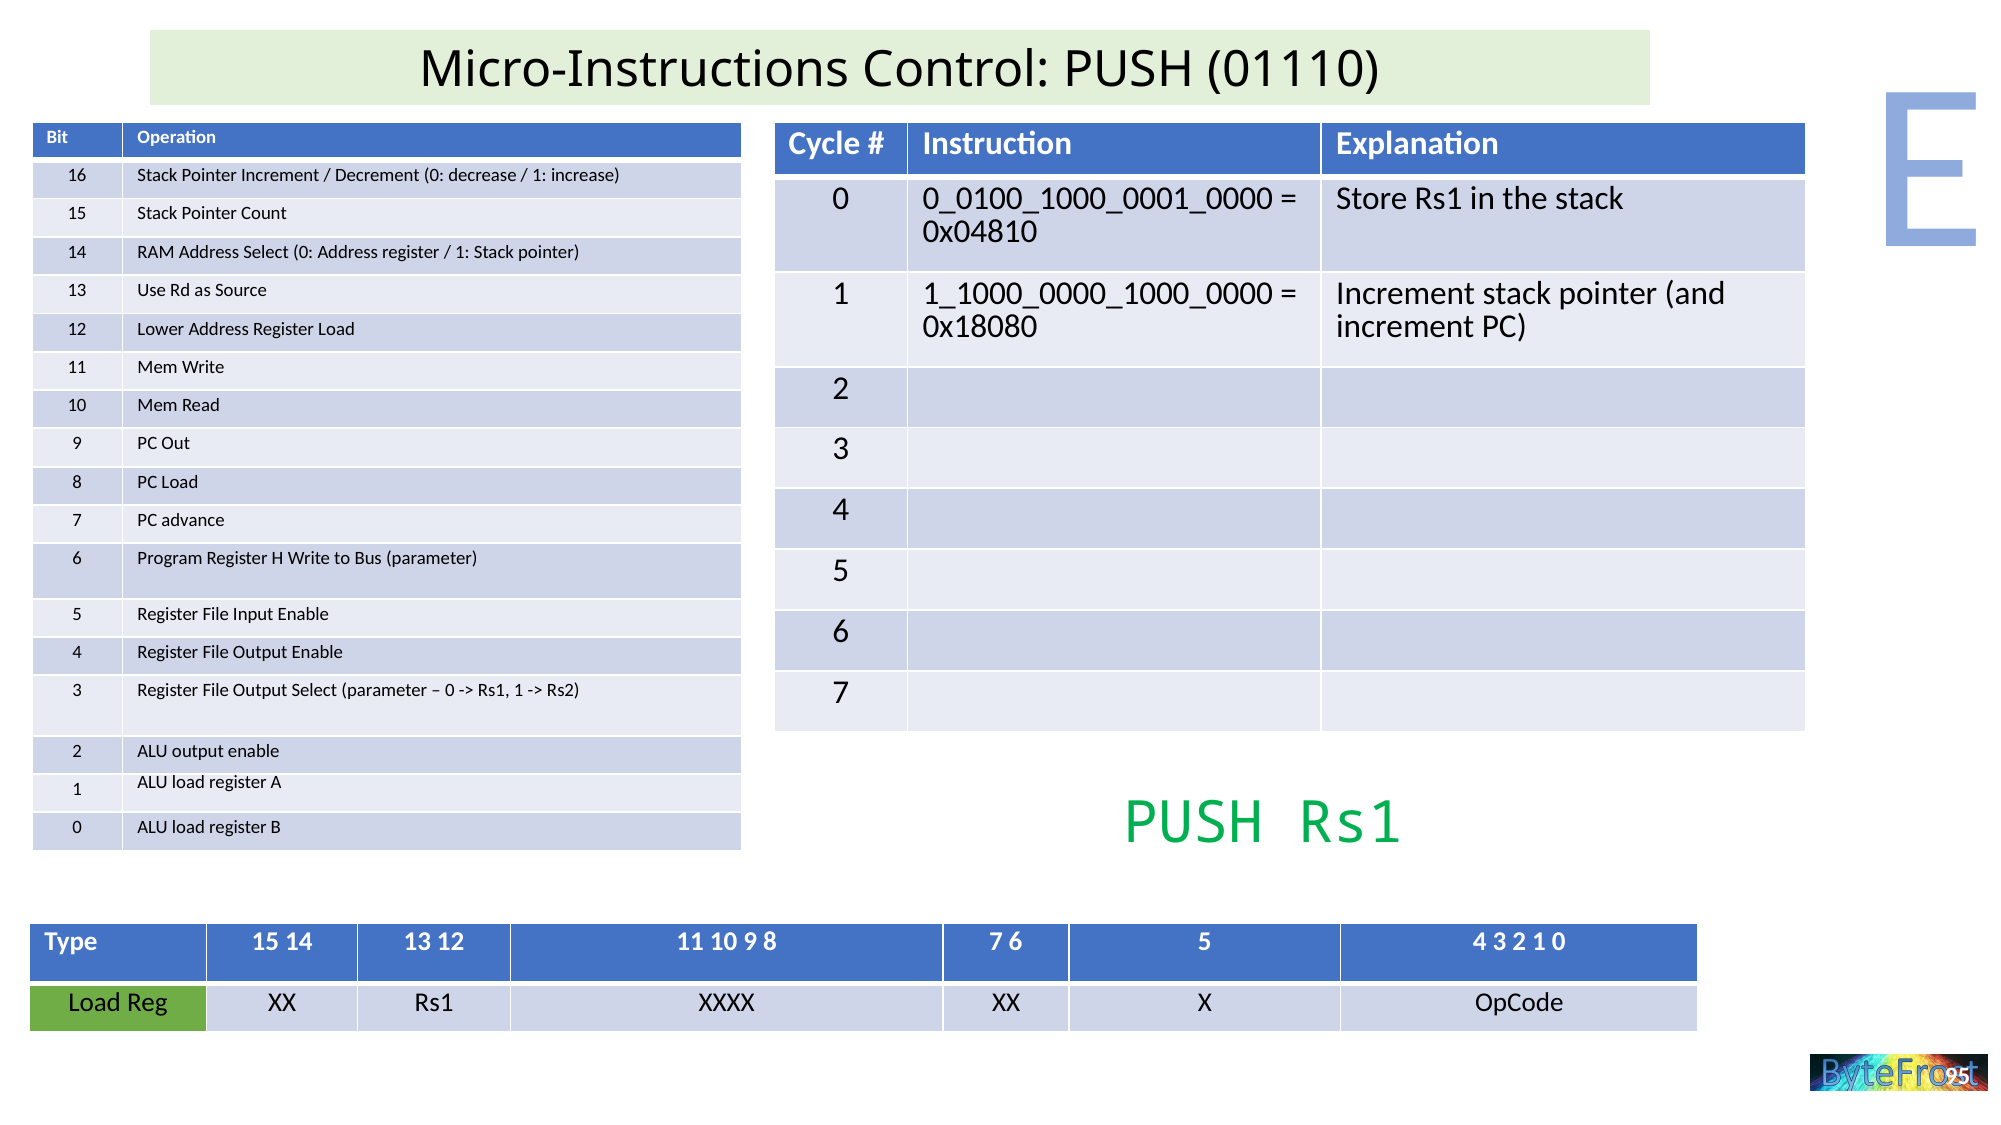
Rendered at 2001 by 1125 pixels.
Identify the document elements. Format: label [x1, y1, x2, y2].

table_cell [123, 600, 741, 636]
table_cell [775, 489, 907, 548]
table_cell [123, 429, 741, 466]
table_cell [33, 544, 122, 598]
table_cell [123, 544, 741, 598]
table_cell [1322, 428, 1805, 487]
table_cell [33, 506, 122, 542]
table_cell [775, 611, 907, 670]
table_cell [775, 273, 907, 366]
table_cell [33, 676, 122, 735]
table_cell [944, 986, 1068, 1031]
table_cell [123, 676, 741, 735]
picture [1810, 1054, 1988, 1091]
table_cell [33, 199, 122, 236]
table_cell [123, 391, 741, 427]
table_cell [33, 163, 122, 198]
table_cell [908, 489, 1320, 548]
table_cell [33, 238, 122, 274]
table_cell [123, 638, 741, 674]
table_cell [123, 813, 741, 850]
table_cell [30, 986, 206, 1031]
table_cell [123, 276, 741, 313]
table_cell [123, 163, 741, 198]
table_cell [908, 273, 1320, 366]
table_cell [908, 180, 1320, 271]
table_cell [775, 428, 907, 487]
table_header [1341, 924, 1697, 981]
table_cell [775, 672, 907, 731]
table_header [908, 123, 1320, 174]
table_cell [1070, 986, 1340, 1031]
table_cell [123, 506, 741, 542]
table_cell [1322, 672, 1805, 731]
table_cell [123, 737, 741, 773]
text_box [1855, 0, 2000, 303]
table_cell [1322, 489, 1805, 548]
table_cell [358, 986, 510, 1031]
table_cell [775, 368, 907, 427]
table_header [123, 123, 741, 157]
table_cell [33, 600, 122, 636]
table_cell [1322, 273, 1805, 366]
table_cell [123, 238, 741, 274]
table_cell [123, 199, 741, 236]
table_header [207, 924, 357, 981]
table_cell [33, 775, 122, 811]
table_cell [775, 550, 907, 609]
table_cell [123, 353, 741, 389]
table_cell [908, 368, 1320, 427]
table_cell [33, 813, 122, 850]
table_cell [33, 737, 122, 773]
table_cell [33, 353, 122, 389]
table_cell [1341, 986, 1697, 1031]
table_header [511, 924, 942, 981]
table_cell [1322, 368, 1805, 427]
table_cell [908, 550, 1320, 609]
table_cell [207, 986, 357, 1031]
table_header [775, 123, 907, 174]
table_cell [1322, 550, 1805, 609]
table_header [1322, 123, 1805, 174]
table_cell [33, 429, 122, 466]
table_header [358, 924, 510, 981]
table_cell [511, 986, 942, 1031]
table_cell [33, 314, 122, 351]
table_cell [33, 276, 122, 313]
table_header [944, 924, 1068, 981]
table_header [33, 123, 122, 157]
table_cell [1322, 180, 1805, 271]
table_cell [775, 180, 907, 271]
table_cell [33, 638, 122, 674]
table_cell [123, 314, 741, 351]
table_header [30, 924, 206, 981]
table_cell [908, 428, 1320, 487]
title [150, 29, 1650, 105]
table_cell [123, 775, 741, 811]
table_cell [908, 611, 1320, 670]
table_cell [123, 468, 741, 504]
table_cell [33, 468, 122, 504]
table_cell [908, 672, 1320, 731]
text_box [1073, 776, 1419, 862]
text_box [1535, 1044, 1986, 1105]
table_header [1070, 924, 1340, 981]
table_cell [1322, 611, 1805, 670]
table_cell [33, 391, 122, 427]
